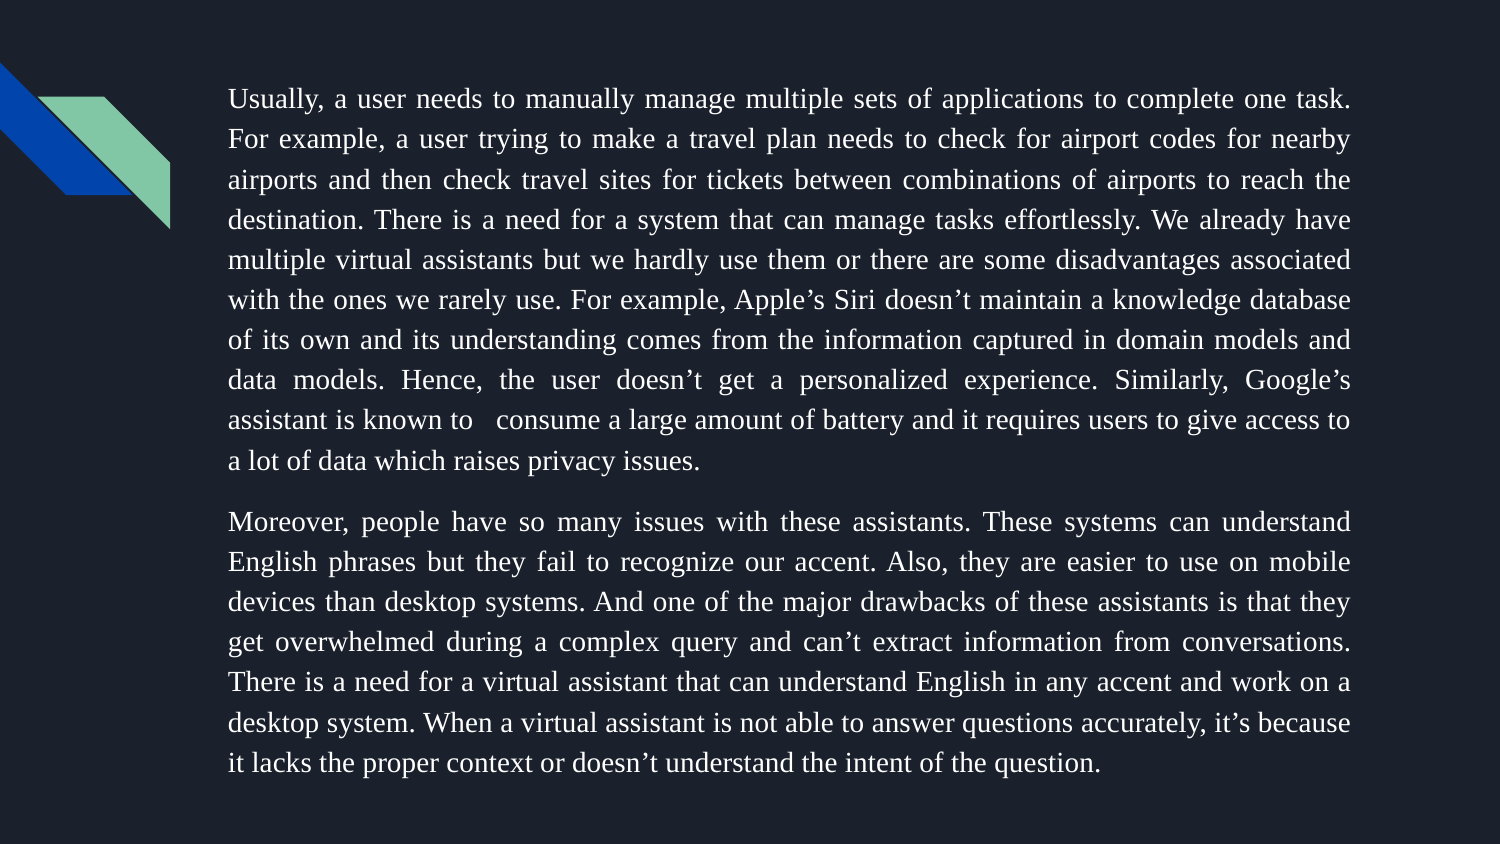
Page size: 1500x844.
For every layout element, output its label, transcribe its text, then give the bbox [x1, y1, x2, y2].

list Usually, a user needs to manually manage multiple sets of applications to complete one task. For example, a user trying to make a travel plan needs to check for airport codes for nearby airports and then check travel sites for tickets between combinations of airports to reach the destination. There is a need for a system that can manage tasks effortlessly. We already have multiple virtual assistants but we hardly use them or there are some disadvantages associated with the ones we rarely use. For example, Apple’s Siri doesn’t maintain a knowledge database of its own and its understanding comes from the information captured in domain models and data models. Hence, the user doesn’t get a personalized experience. Similarly, Google’s assistant is known to consume a large amount of battery and it requires users to give access to a lot of data which raises privacy issues. Moreover, people have so many issues with these assistants. These systems can understand English phrases but they fail to recognize our accent. Also, they are easier to use on mobile devices than desktop systems. And one of the major drawbacks of these assistants is that they get overwhelmed during a complex query and can’t extract information from conversations. There is a need for a virtual assistant that can understand English in any accent and work on a desktop system. When a virtual assistant is not able to answer questions accurately, it’s because it lacks the proper context or doesn’t understand the intent of the question. [212, 59, 1368, 537]
